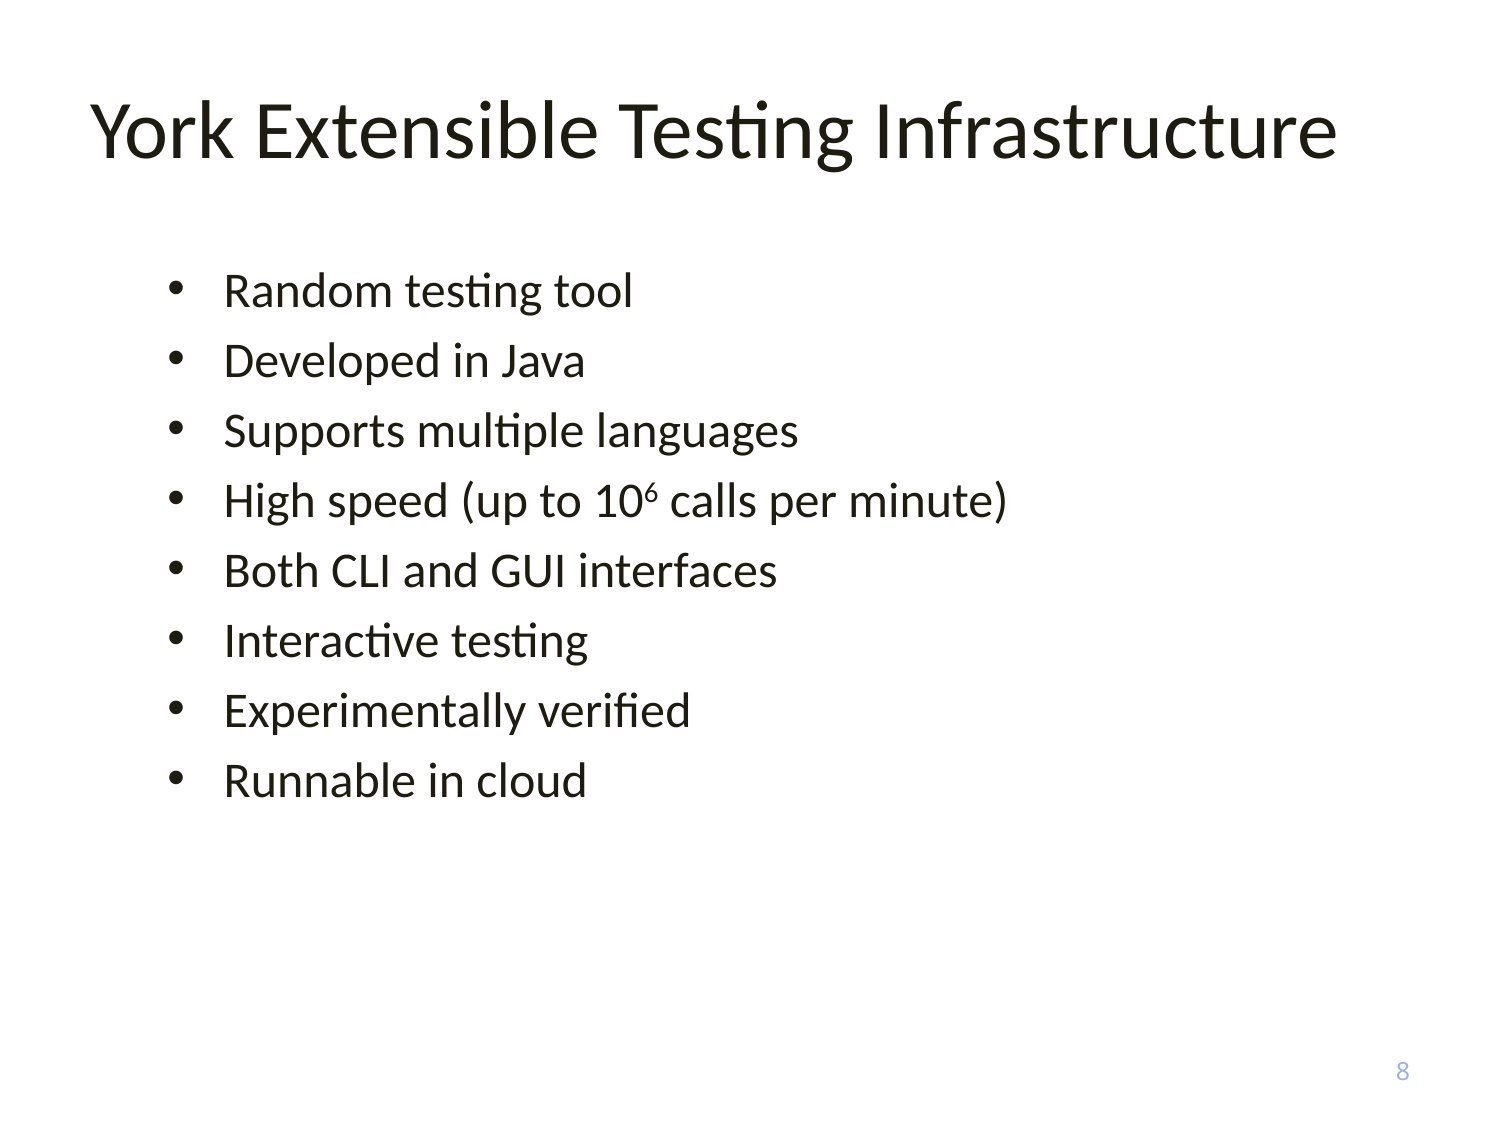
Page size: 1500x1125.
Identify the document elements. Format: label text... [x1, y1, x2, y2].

title York Extensible Testing Infrastructure [75, 24, 1454, 225]
list Random testing tool Developed in Java Supports multiple languages High speed (up to 106 calls per minute) Both CLI and GUI interfaces Interactive testing Experimentally verified Runnable in cloud [75, 249, 1425, 1043]
slide_number 8 [1074, 1042, 1425, 1103]
